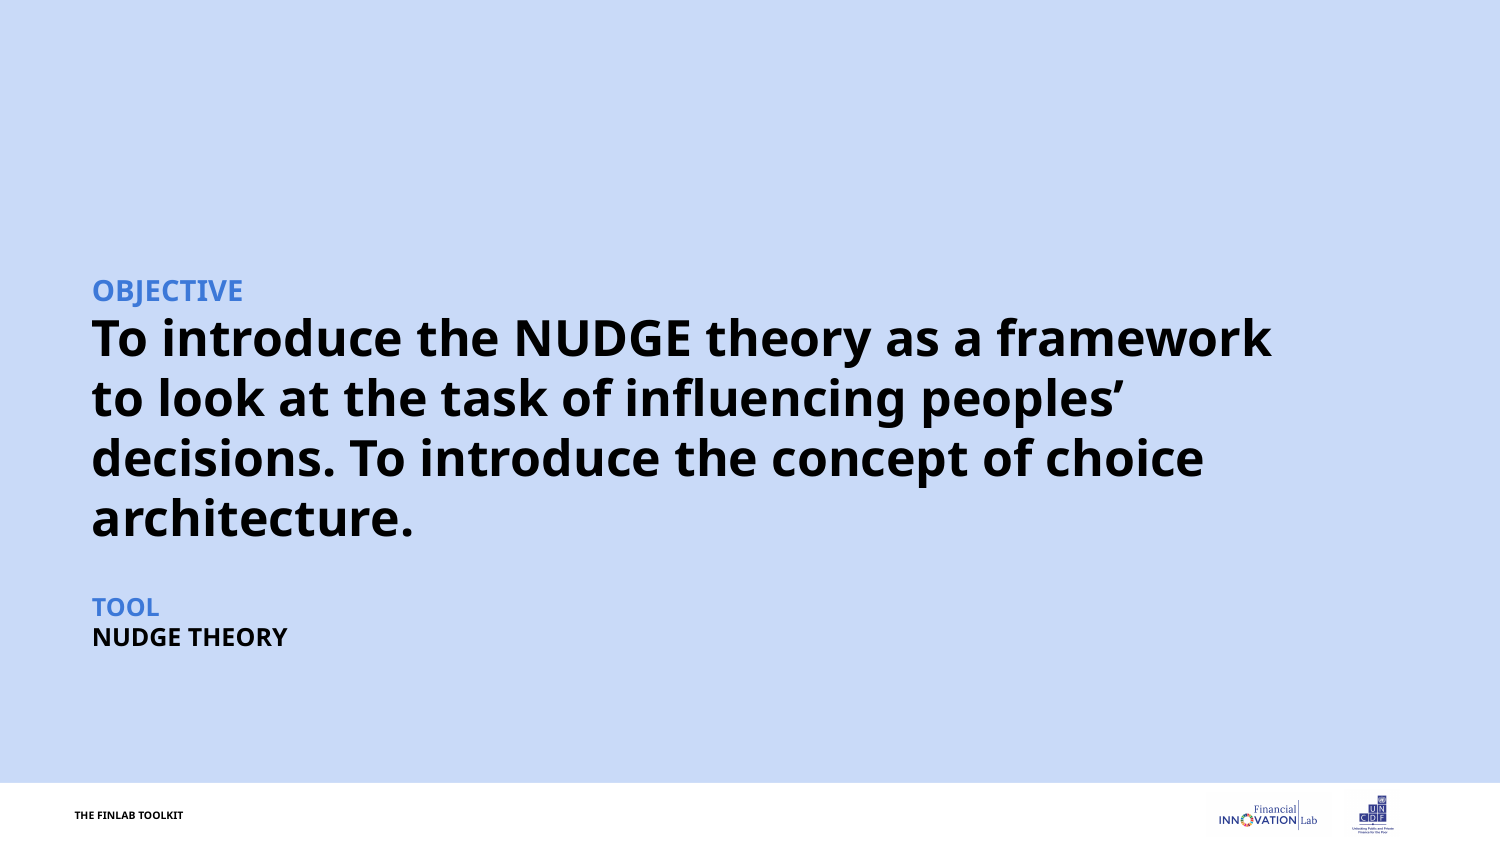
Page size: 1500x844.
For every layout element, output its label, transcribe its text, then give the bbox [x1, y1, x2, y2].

picture [1344, 789, 1400, 837]
picture [1206, 792, 1333, 837]
text_box [0, 782, 1500, 844]
text_box THE FINLAB TOOLKIT [59, 792, 752, 837]
list OBJECTIVE To introduce the NUDGE theory as a framework to look at the task of influencing peoples’ decisions. To introduce the concept of choice architecture. TOOL NUDGE THEORY [76, 256, 1329, 587]
text_box [0, 0, 1500, 782]
